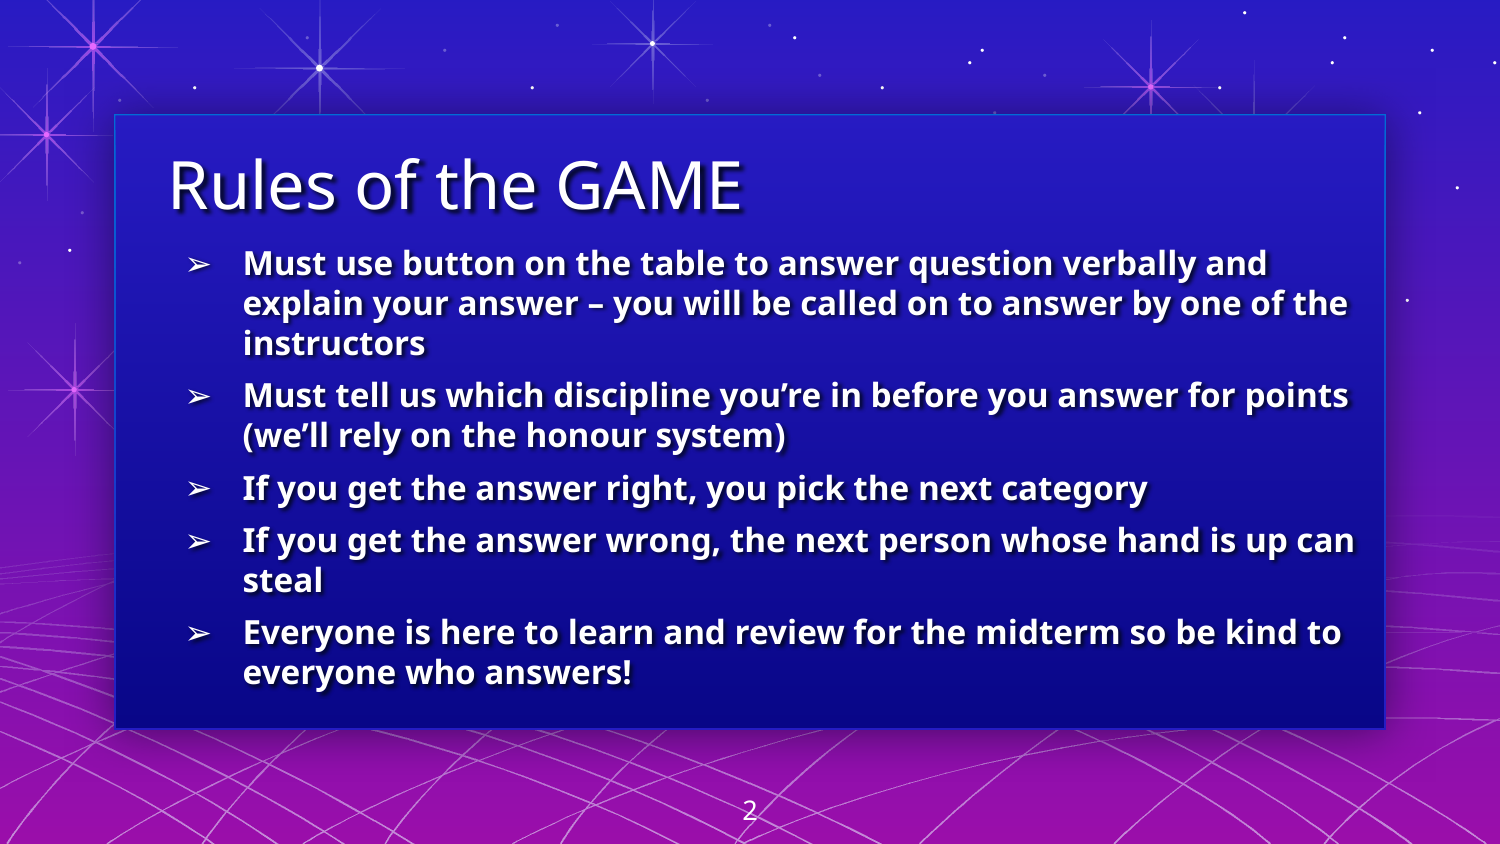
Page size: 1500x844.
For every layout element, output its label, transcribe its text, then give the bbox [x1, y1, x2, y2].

title Rules of the GAME [167, 165, 1333, 224]
list Must use button on the table to answer question verbally and explain your answer – you will be called on to answer by one of the instructors Must tell us which discipline you’re in before you answer for points (we’ll rely on the honour system) If you get the answer right, you pick the next category If you get the answer wrong, the next person whose hand is up can steal Everyone is here to learn and review for the midterm so be kind to everyone who answers! [167, 242, 1379, 684]
slide_number 2 [705, 779, 795, 844]
